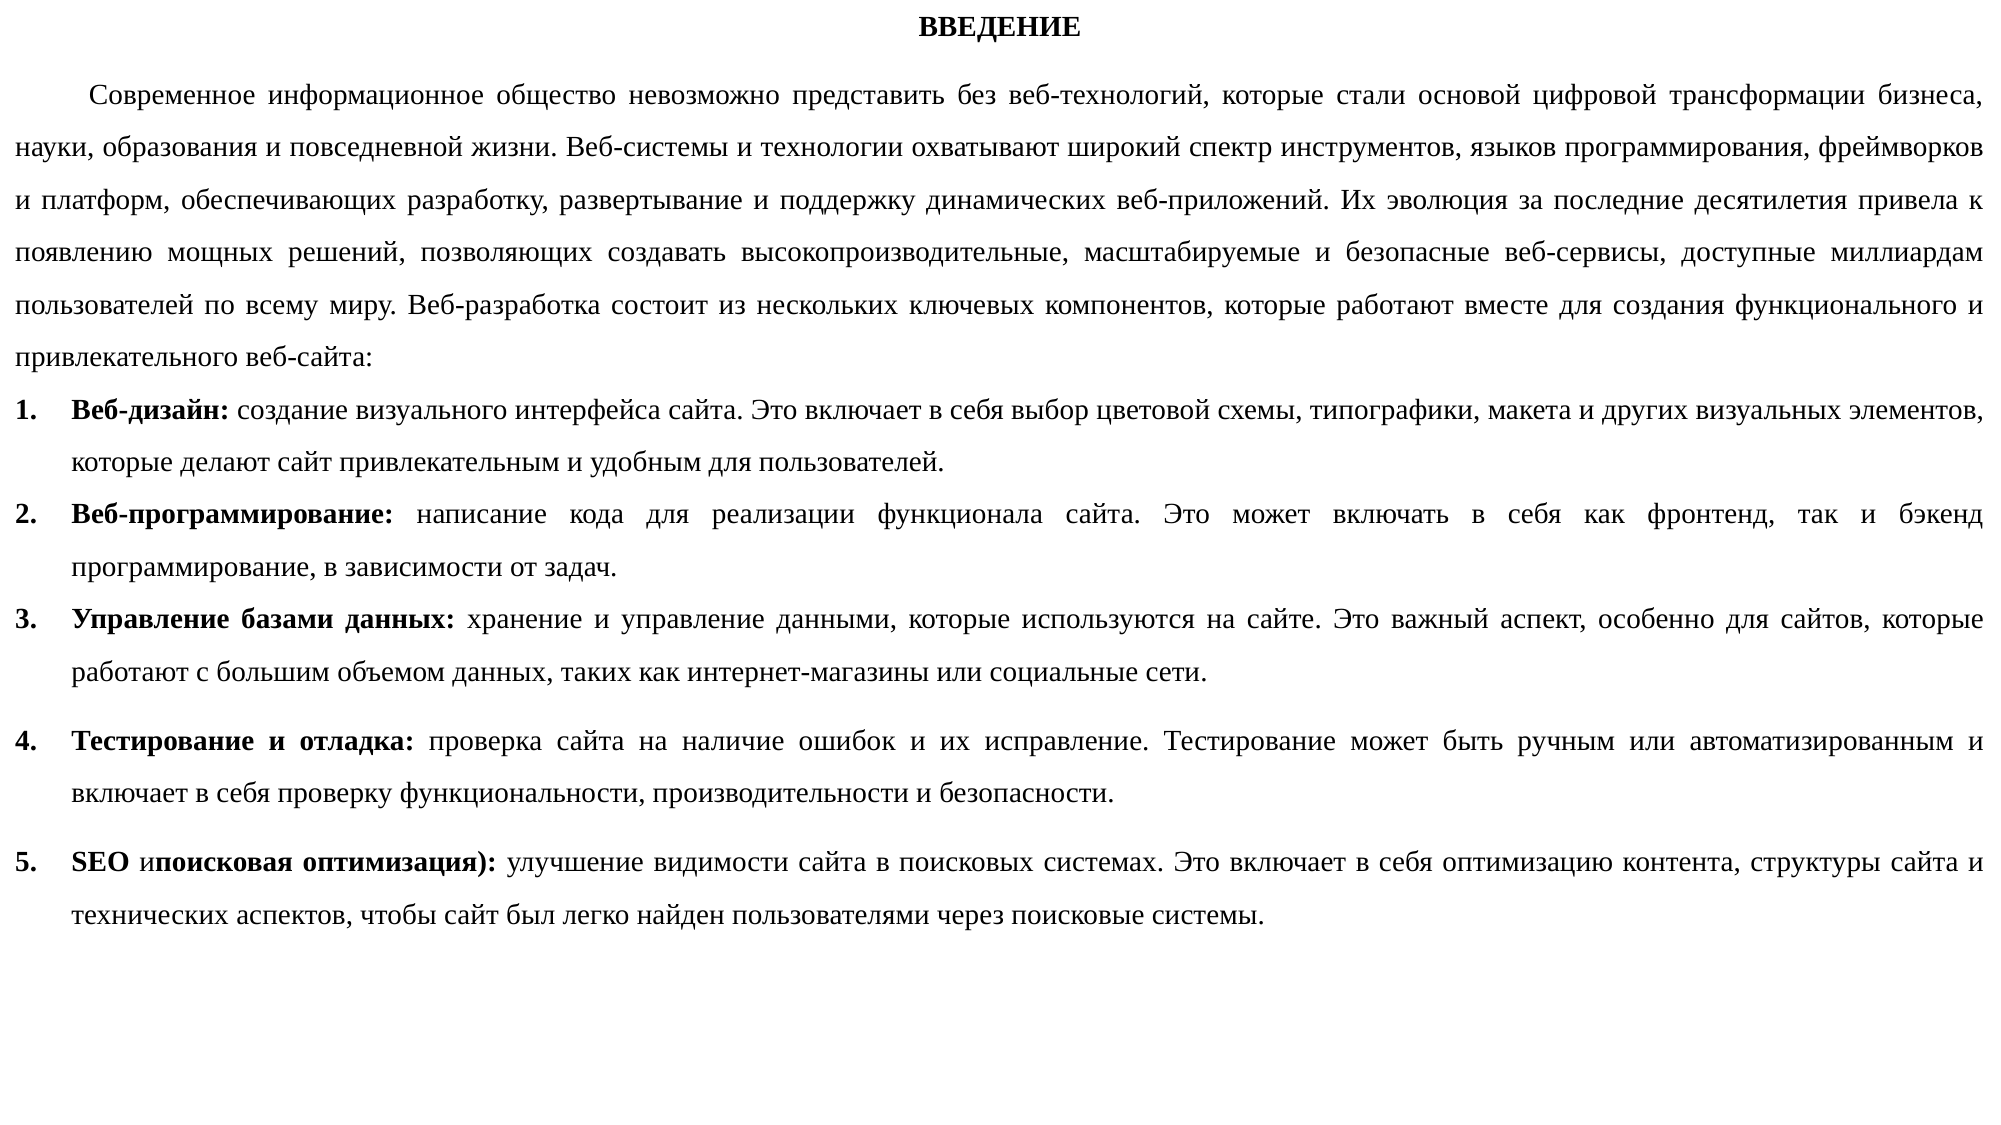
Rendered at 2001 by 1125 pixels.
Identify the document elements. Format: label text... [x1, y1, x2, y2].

text_box ВВЕДЕНИЕ [0, 0, 2000, 50]
text_box Современное информационное общество невозможно представить без веб-технологий, которые стали основой цифровой трансформации бизнеса, науки, образования и повседневной жизни. Веб-системы и технологии охватывают широкий спектр инструментов, языков программирования, фреймворков и платформ, обеспечивающих разработку, развертывание и поддержку динамических веб-приложений. Их эволюция за последние десятилетия привела к появлению мощных решений, позволяющих создавать высокопроизводительные, масштабируемые и безопасные веб-сервисы, доступные миллиардам пользователей по всему миру. Веб-разработка состоит из нескольких ключевых компонентов, которые работают вместе для создания функционального и привлекательного веб-сайта: Веб-дизайн: создание визуального интерфейса сайта. Это включает в себя выбор цветовой схемы, типографики, макета и других визуальных элементов, которые делают сайт привлекательным и удобным для пользователей. Веб-программирование: написание кода для реализации функционала сайта. Это может включать в себя как фронтенд, так и бэкенд программирование, в зависимости от задач. Управление базами данных: хранение и управление данными, которые используются на сайте. Это важный аспект, особенно для сайтов, которые работают с большим объемом данных, таких как интернет-магазины или социальные сети. Тестирование и отладка: проверка сайта на наличие ошибок и их исправление. Тестирование может быть ручным или автоматизированным и включает в себя проверку функциональности, производительности и безопасности. SEO ипоисковая оптимизация): улучшение видимости сайта в поисковых системах. Это включает в себя оптимизацию контента, структуры сайта и технических аспектов, чтобы сайт был легко найден пользователями через поисковые системы. [0, 50, 2000, 1076]
